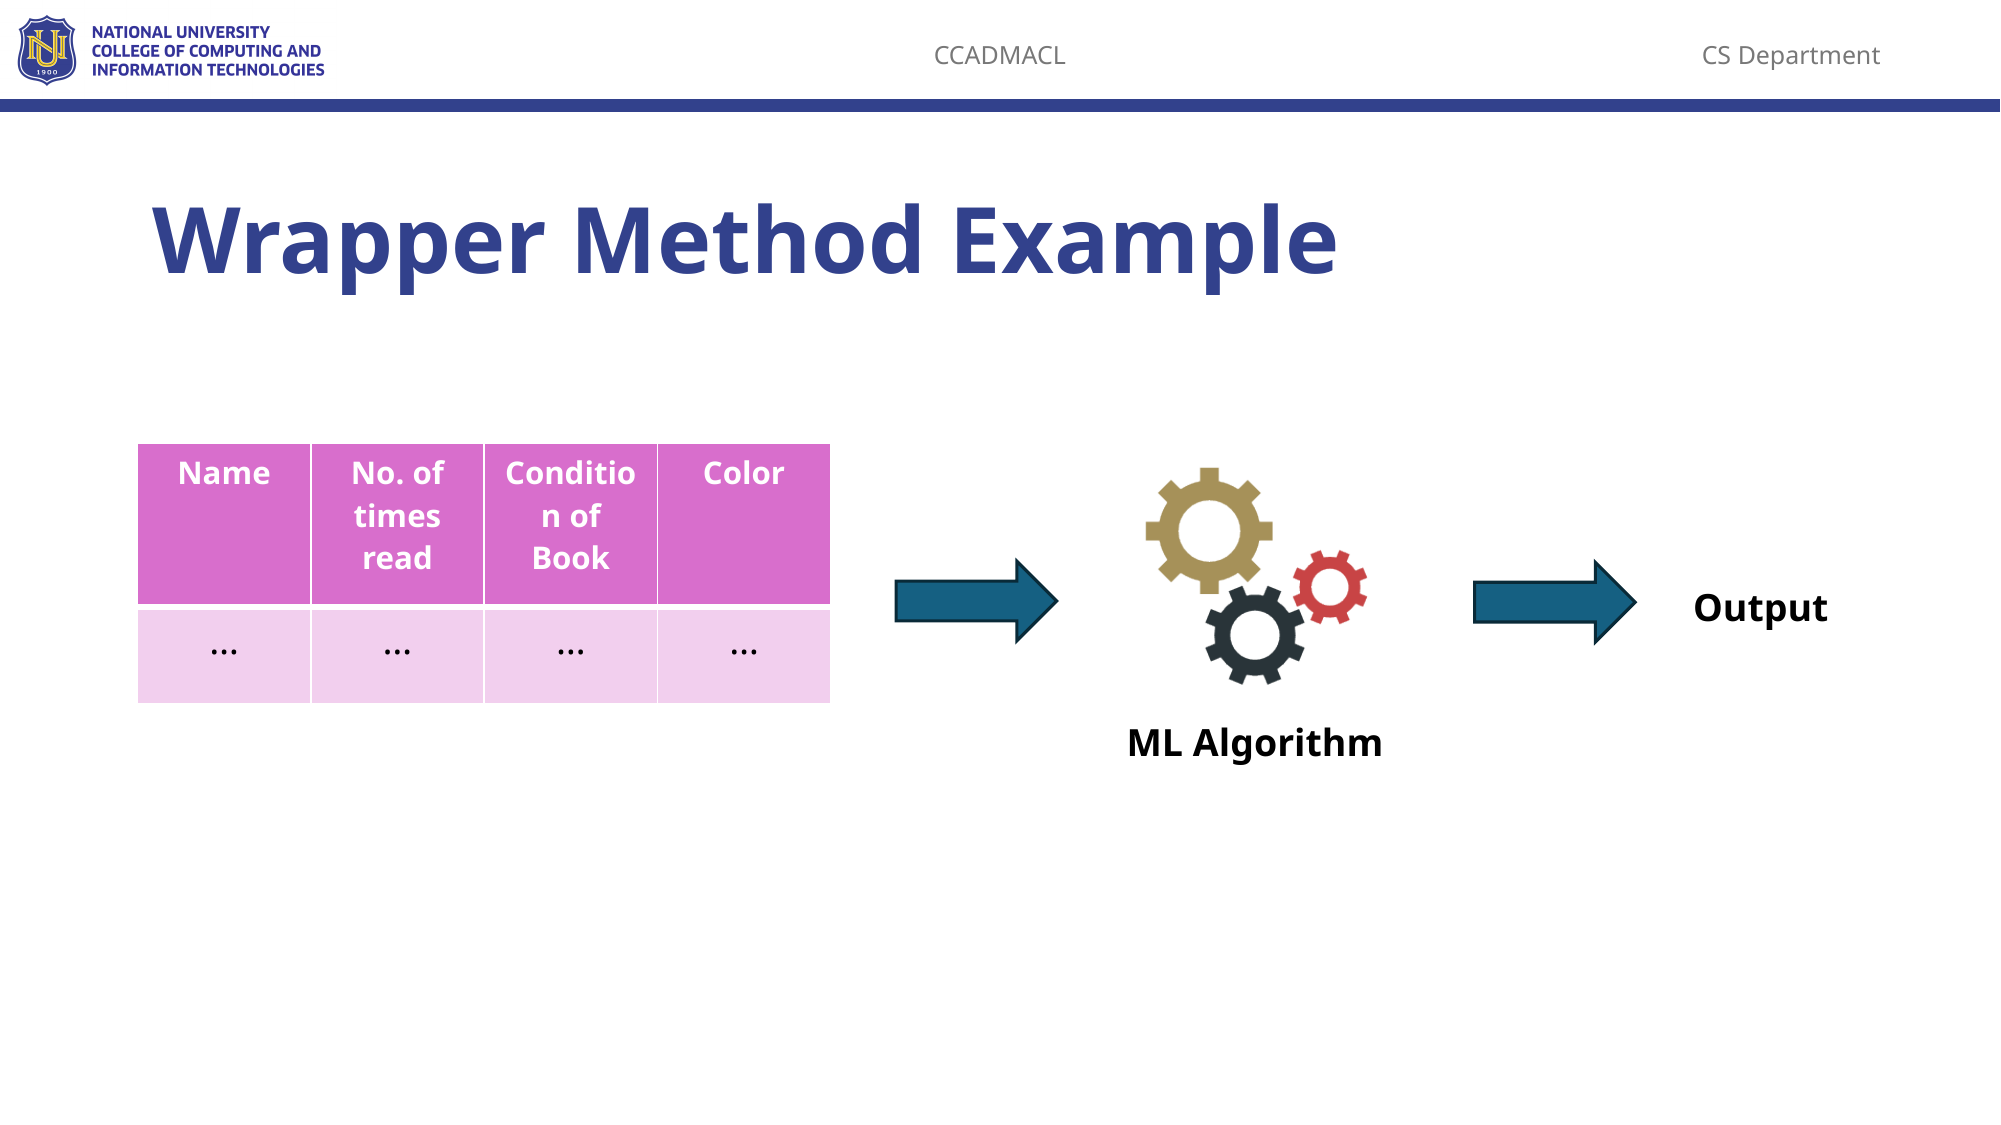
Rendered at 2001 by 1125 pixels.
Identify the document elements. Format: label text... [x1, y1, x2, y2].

table_cell … [312, 610, 483, 703]
text_box Output [1678, 576, 1844, 637]
text_box [894, 557, 1059, 645]
text_box [1473, 558, 1638, 646]
table_header Color [658, 444, 830, 604]
table_cell … [658, 610, 830, 703]
picture [0, 0, 337, 99]
table_header Name [138, 444, 310, 604]
title Wrapper Method Example [137, 135, 1938, 353]
table_cell … [485, 610, 657, 703]
table_header Condition of Book [485, 444, 657, 604]
table_header No. of times read [312, 444, 483, 604]
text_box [1121, 442, 1390, 773]
table_cell … [138, 610, 310, 703]
